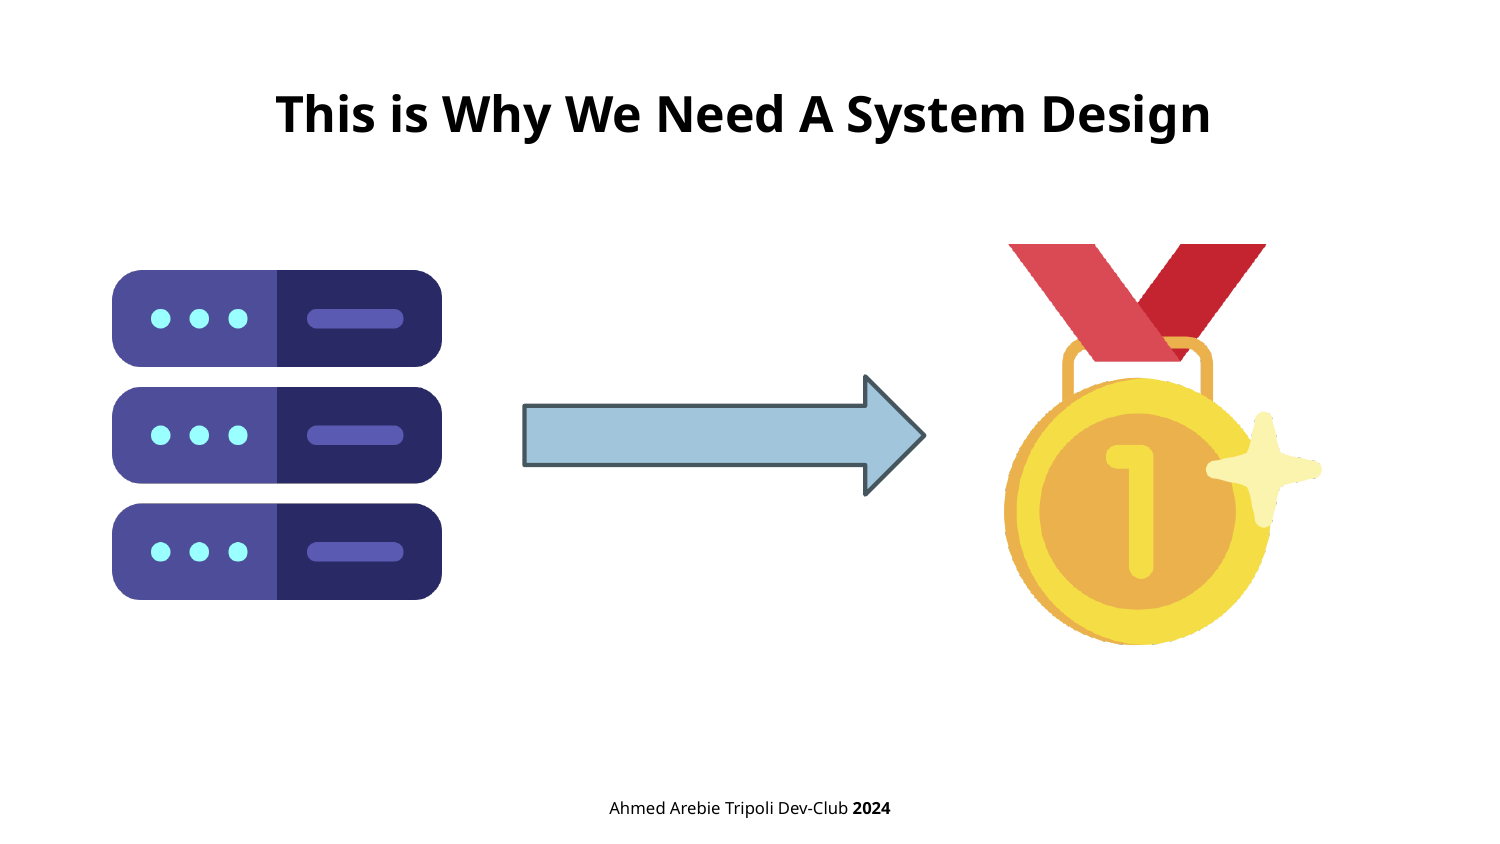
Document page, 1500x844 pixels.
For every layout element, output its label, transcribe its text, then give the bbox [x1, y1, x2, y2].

picture [961, 244, 1363, 645]
picture [111, 270, 442, 601]
text_box Ahmed Arebie Tripoli Dev-Club 2024 [503, 794, 996, 822]
title This is Why We Need A System Design [74, 67, 1426, 160]
text_box [522, 374, 927, 497]
